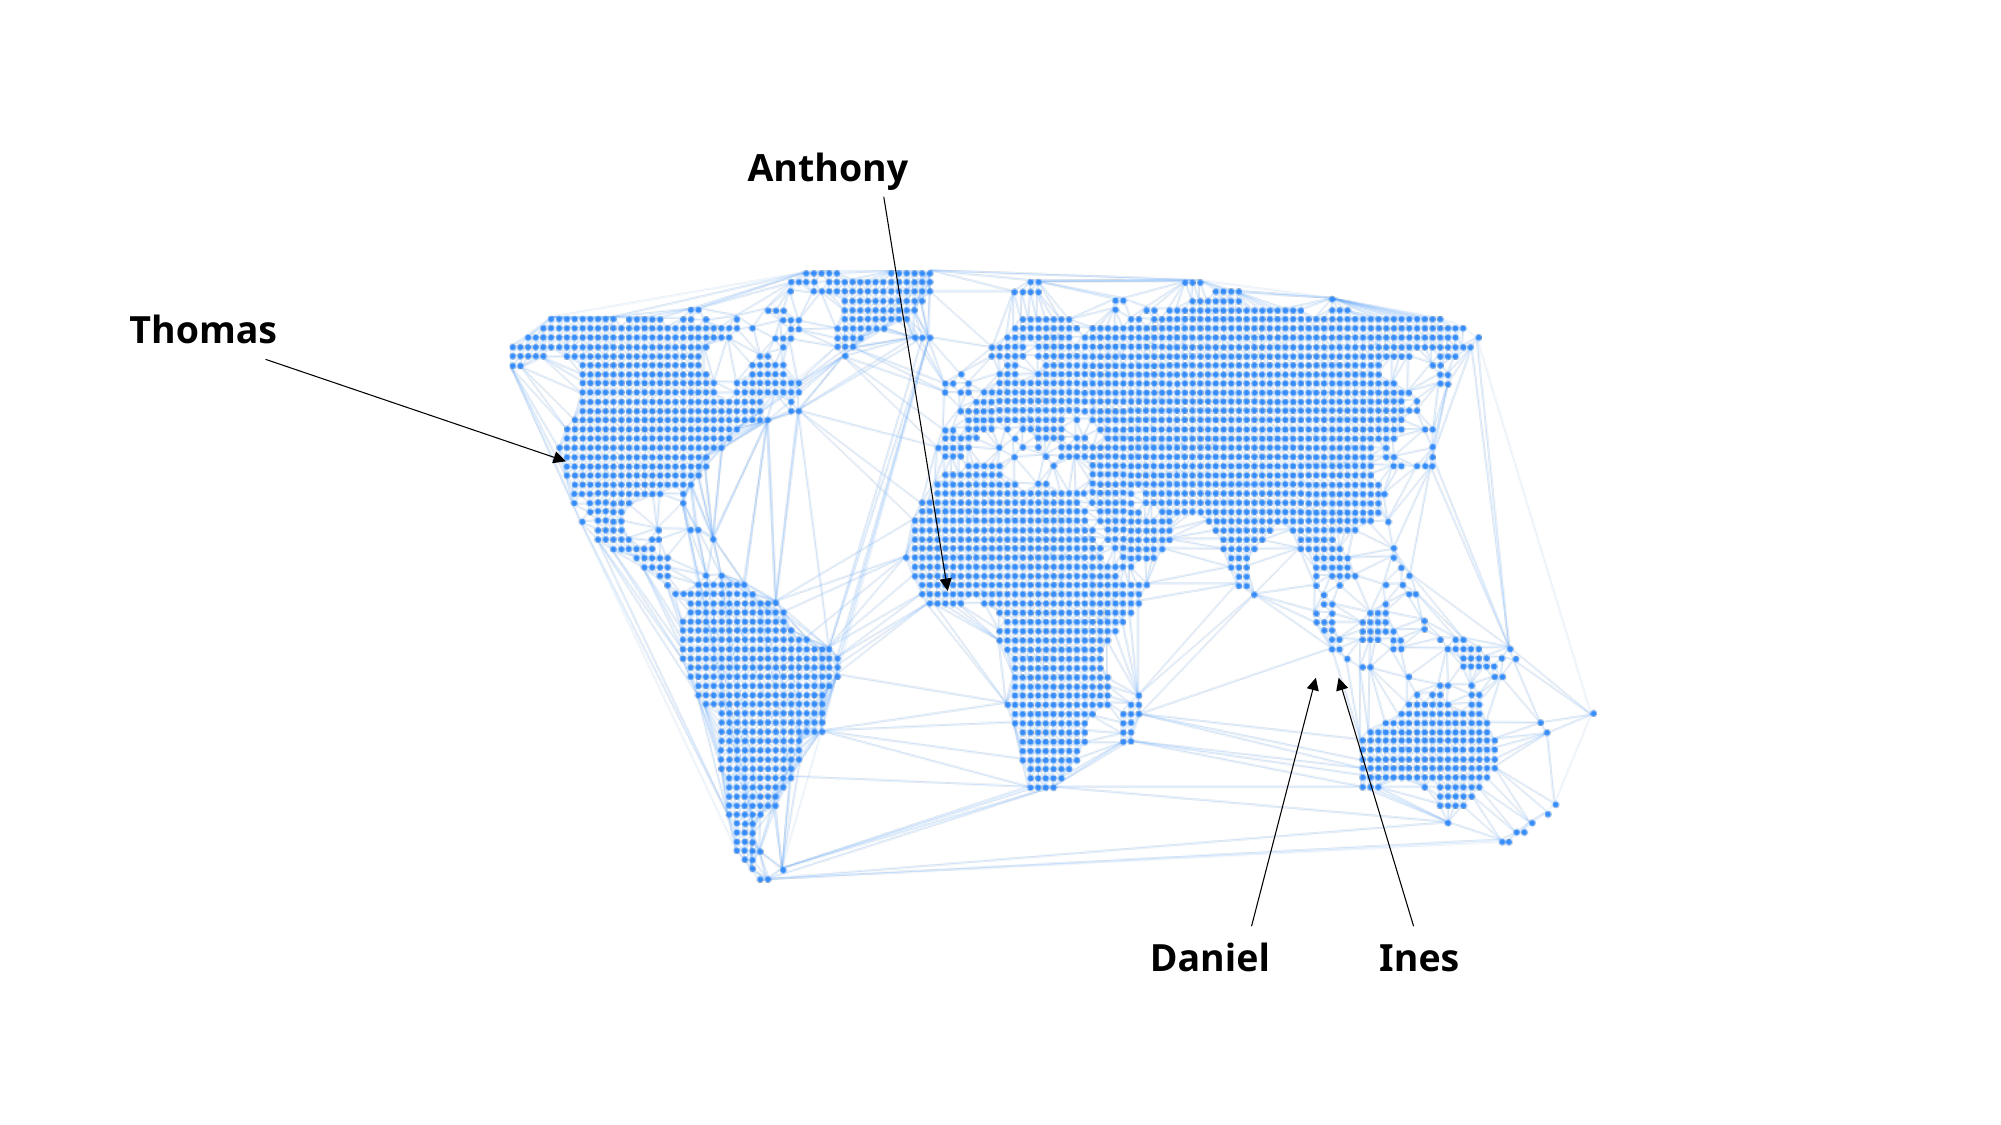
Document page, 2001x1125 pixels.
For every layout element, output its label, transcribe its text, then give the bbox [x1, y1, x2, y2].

text_box Ines [1364, 926, 1598, 986]
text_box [265, 359, 566, 462]
text_box Daniel [1134, 926, 1364, 986]
text_box Thomas [114, 298, 348, 359]
text_box Anthony [732, 136, 966, 196]
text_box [1338, 677, 1414, 927]
picture [509, 269, 1598, 885]
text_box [883, 196, 948, 591]
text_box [1251, 677, 1316, 927]
